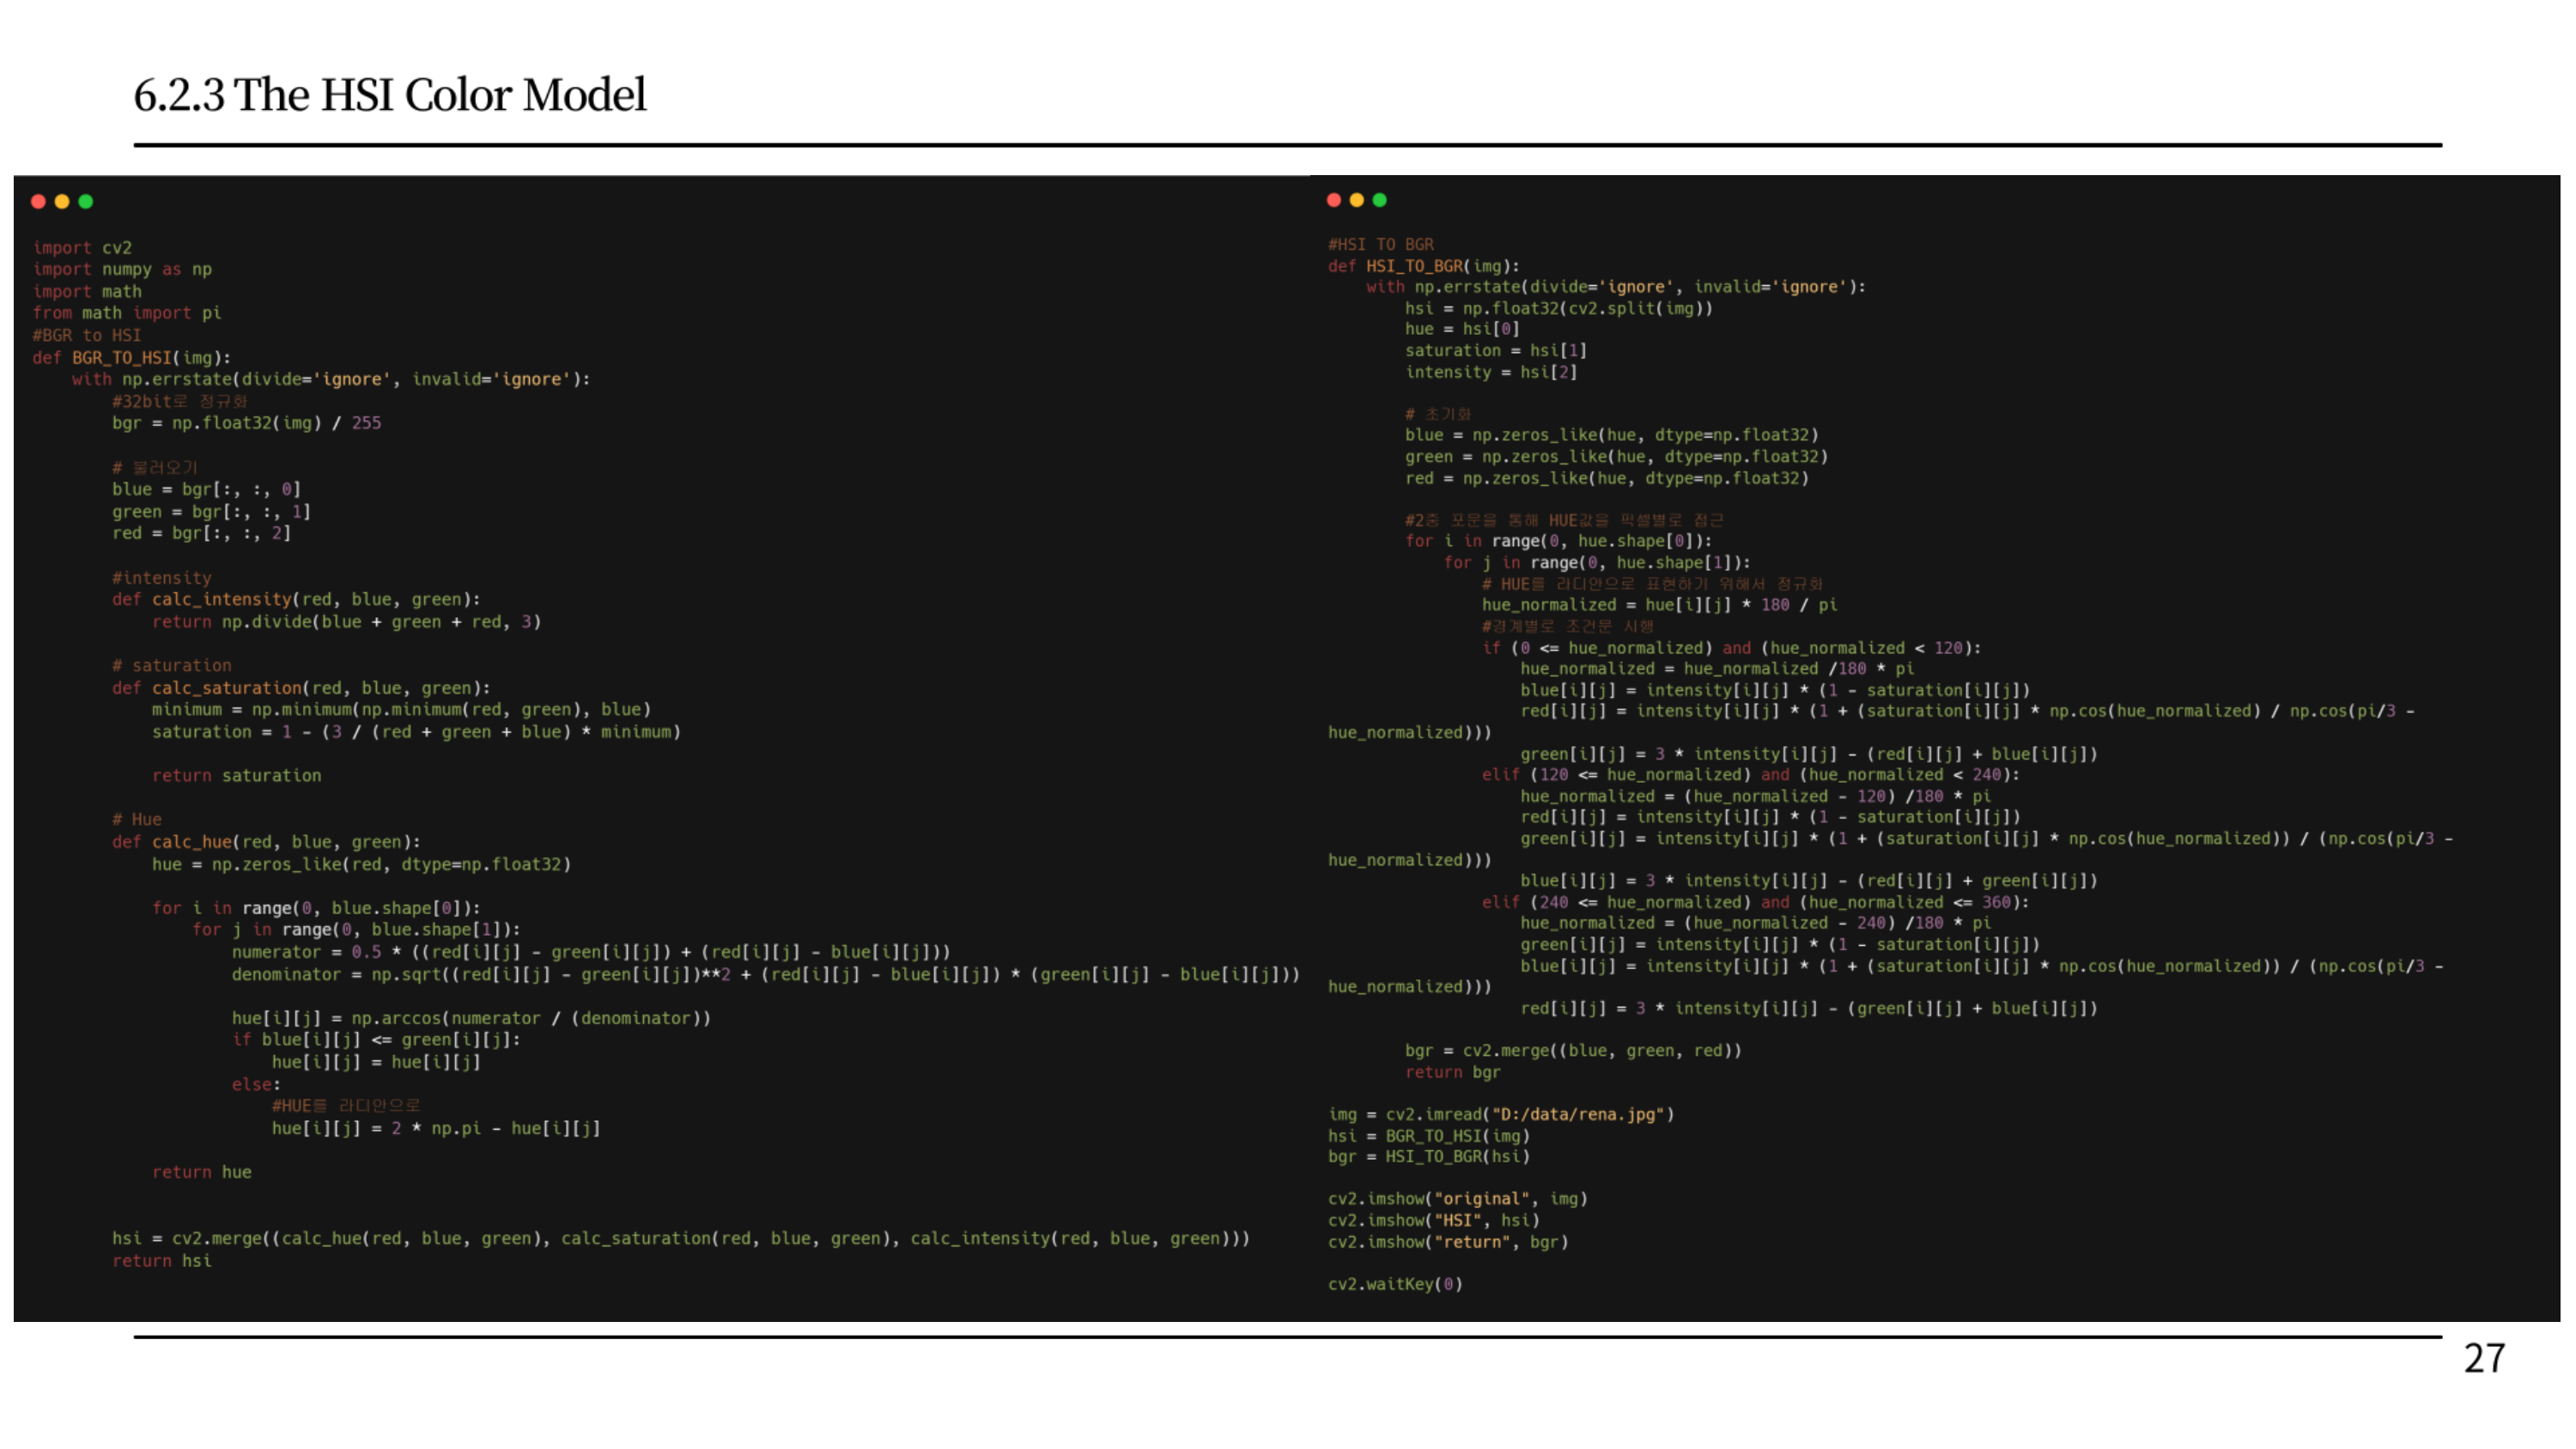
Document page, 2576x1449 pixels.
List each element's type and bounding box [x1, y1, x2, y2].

picture [120, 50, 685, 161]
text_box [689, 142, 2443, 148]
text_box [133, 1334, 2018, 1340]
text_box [14, 175, 2562, 1323]
picture [2022, 1305, 2576, 1422]
